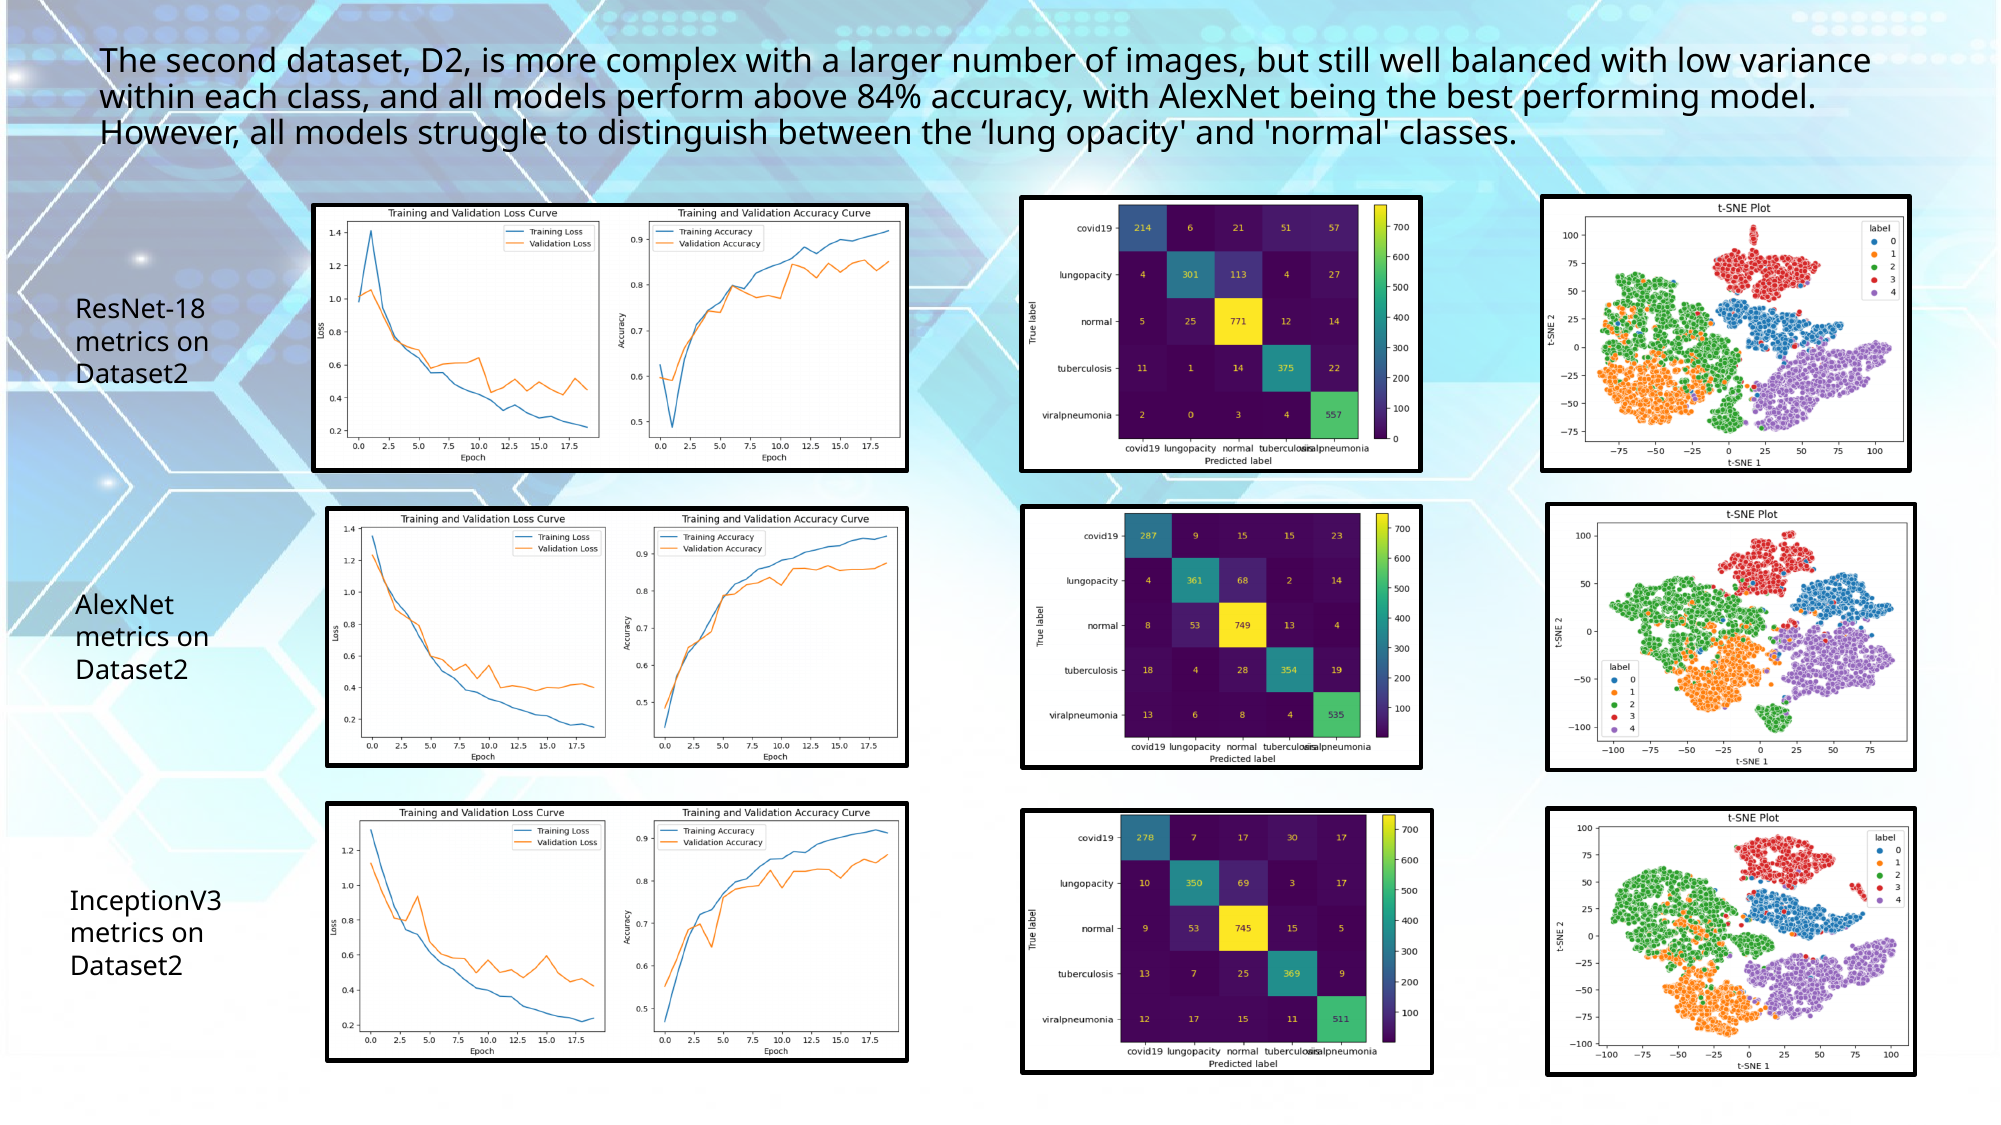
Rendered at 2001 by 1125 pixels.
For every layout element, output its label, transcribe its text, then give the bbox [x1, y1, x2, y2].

picture [329, 510, 905, 764]
picture [1023, 199, 1419, 469]
picture [1024, 812, 1430, 1071]
text_box ResNet-18 metrics on Dataset2 [60, 283, 254, 397]
text_box The second dataset, D2, is more complex with a larger number of images, but still well balanced with low variance within each class, and all models perform above 84% accuracy, with AlexNet being the best performing model. However, all models struggle to distinguish between the ‘lung opacity' and 'normal' classes. [84, 29, 1964, 167]
picture [315, 206, 905, 469]
text_box AlexNet metrics on Dataset2 [60, 579, 254, 693]
picture [1544, 198, 1908, 469]
picture [1024, 508, 1419, 766]
picture [1549, 810, 1914, 1073]
text_box InceptionV3 metrics on Dataset2 [54, 875, 259, 988]
picture [1549, 506, 1914, 768]
picture [329, 805, 905, 1059]
